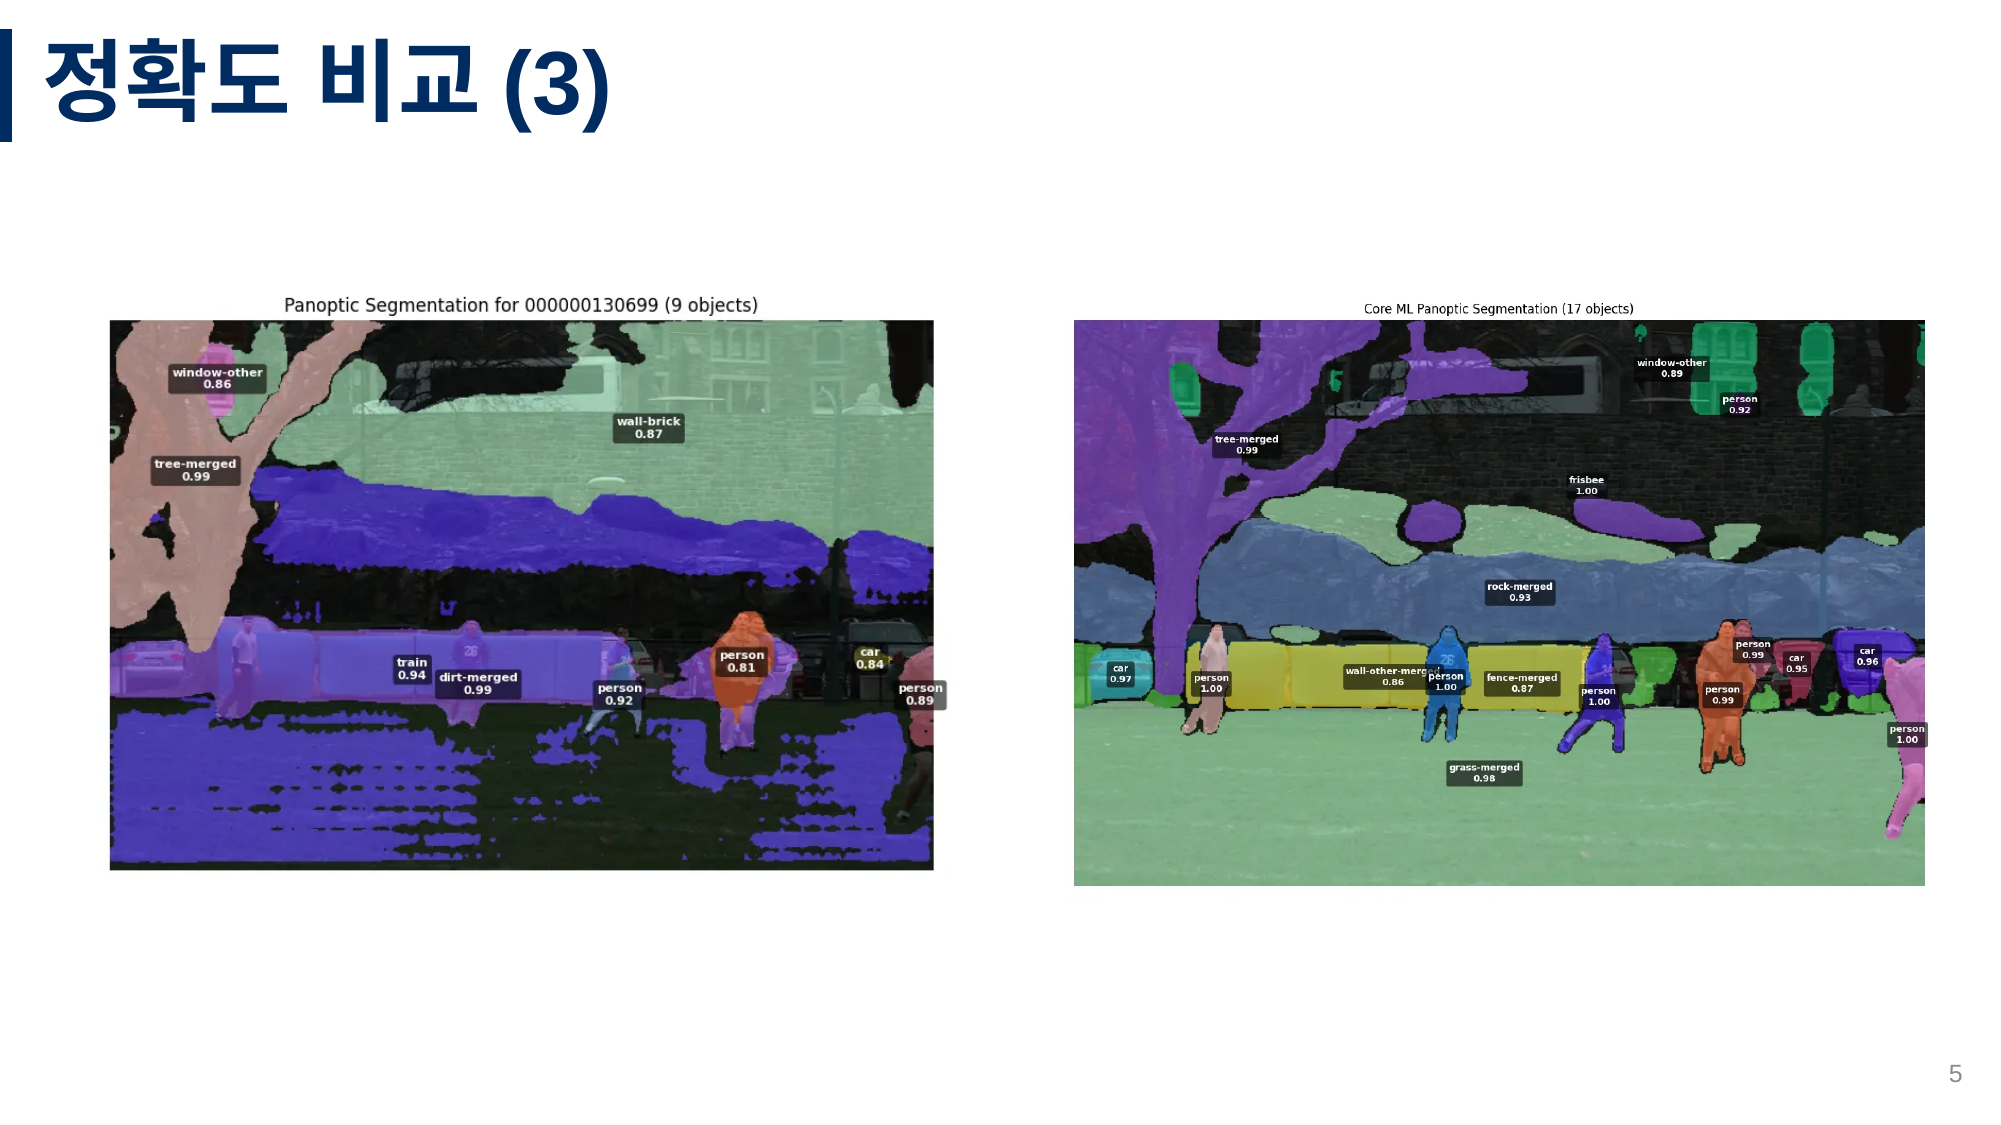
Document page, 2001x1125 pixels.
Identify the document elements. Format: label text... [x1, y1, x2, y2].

picture [0, 221, 1040, 1122]
picture [1063, 165, 1939, 1040]
title 정확도 비교(3) [27, 28, 2000, 142]
slide_number 5 [1527, 1042, 1978, 1103]
